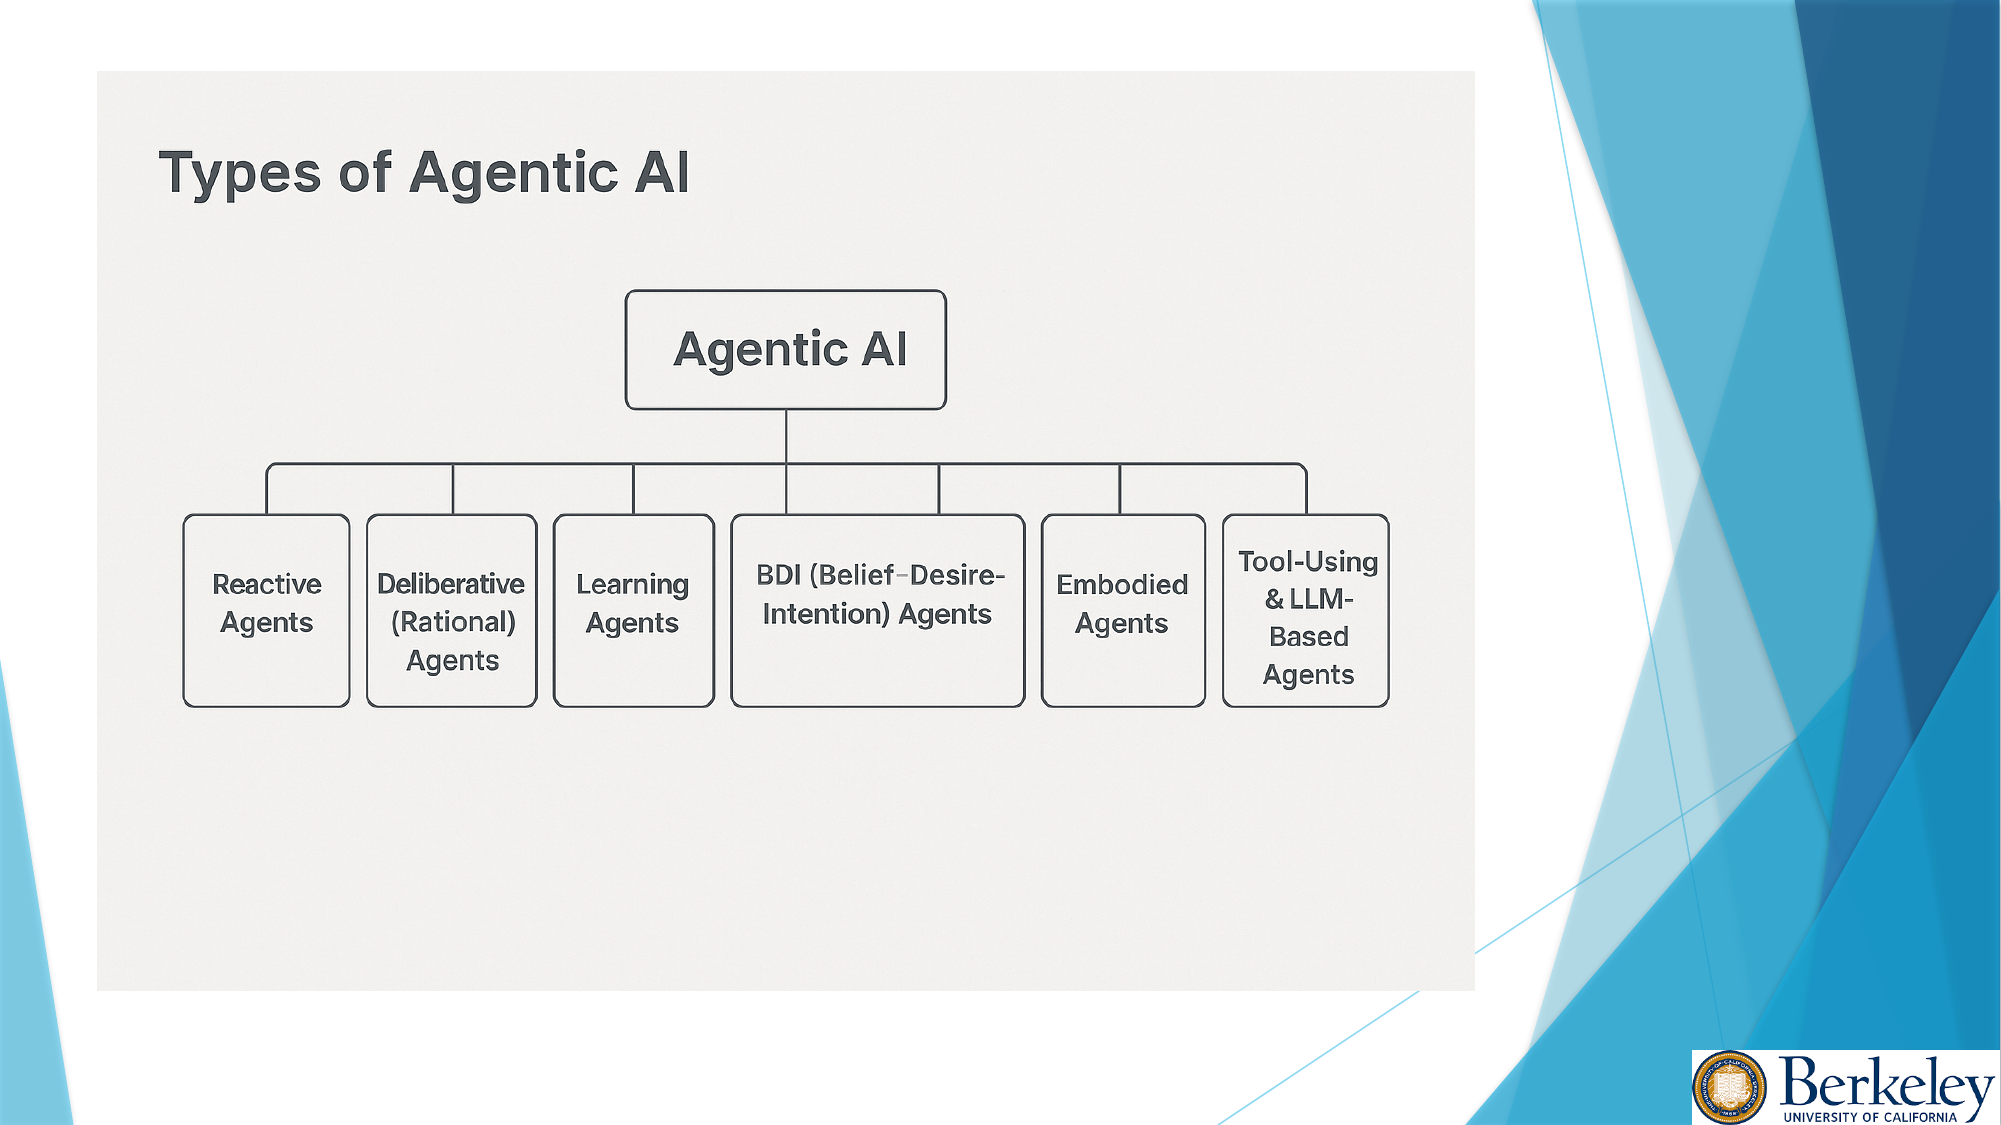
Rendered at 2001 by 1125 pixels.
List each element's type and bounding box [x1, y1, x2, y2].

picture [1692, 1050, 2000, 1125]
picture [97, 71, 1476, 991]
